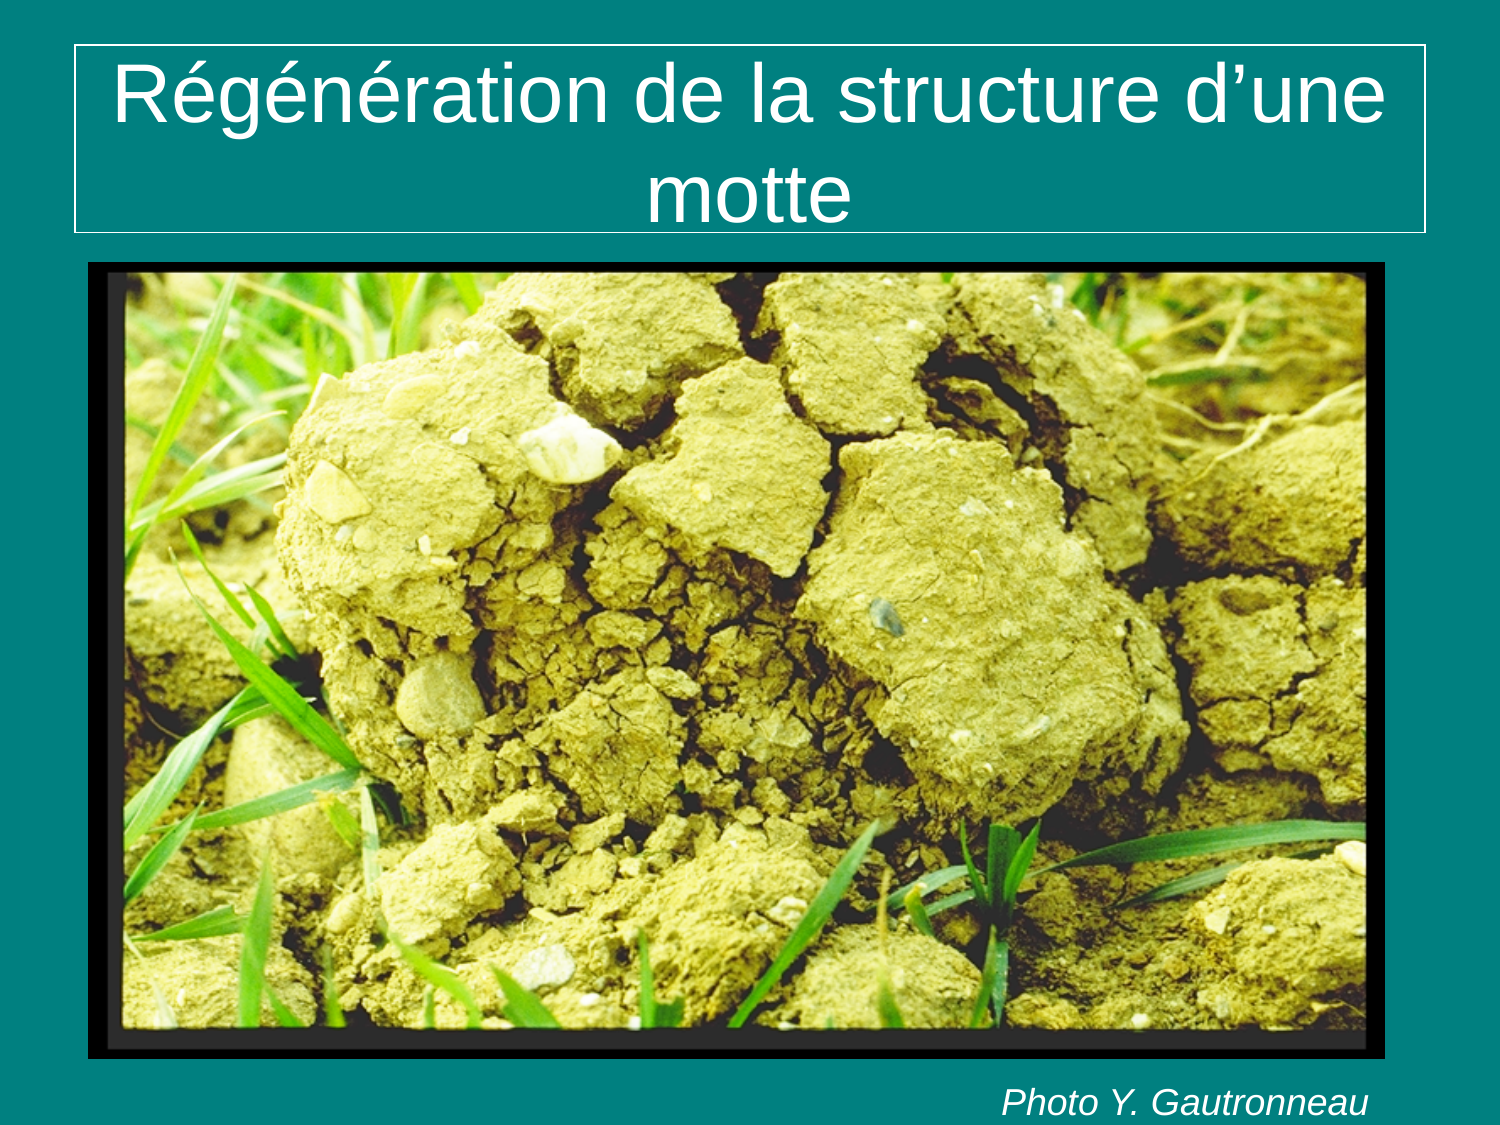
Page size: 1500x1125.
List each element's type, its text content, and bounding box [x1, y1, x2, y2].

title Régénération de la structure d’une motte [74, 44, 1426, 233]
text_box Photo Y. Gautronneau [986, 1070, 1412, 1125]
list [88, 262, 1385, 1059]
